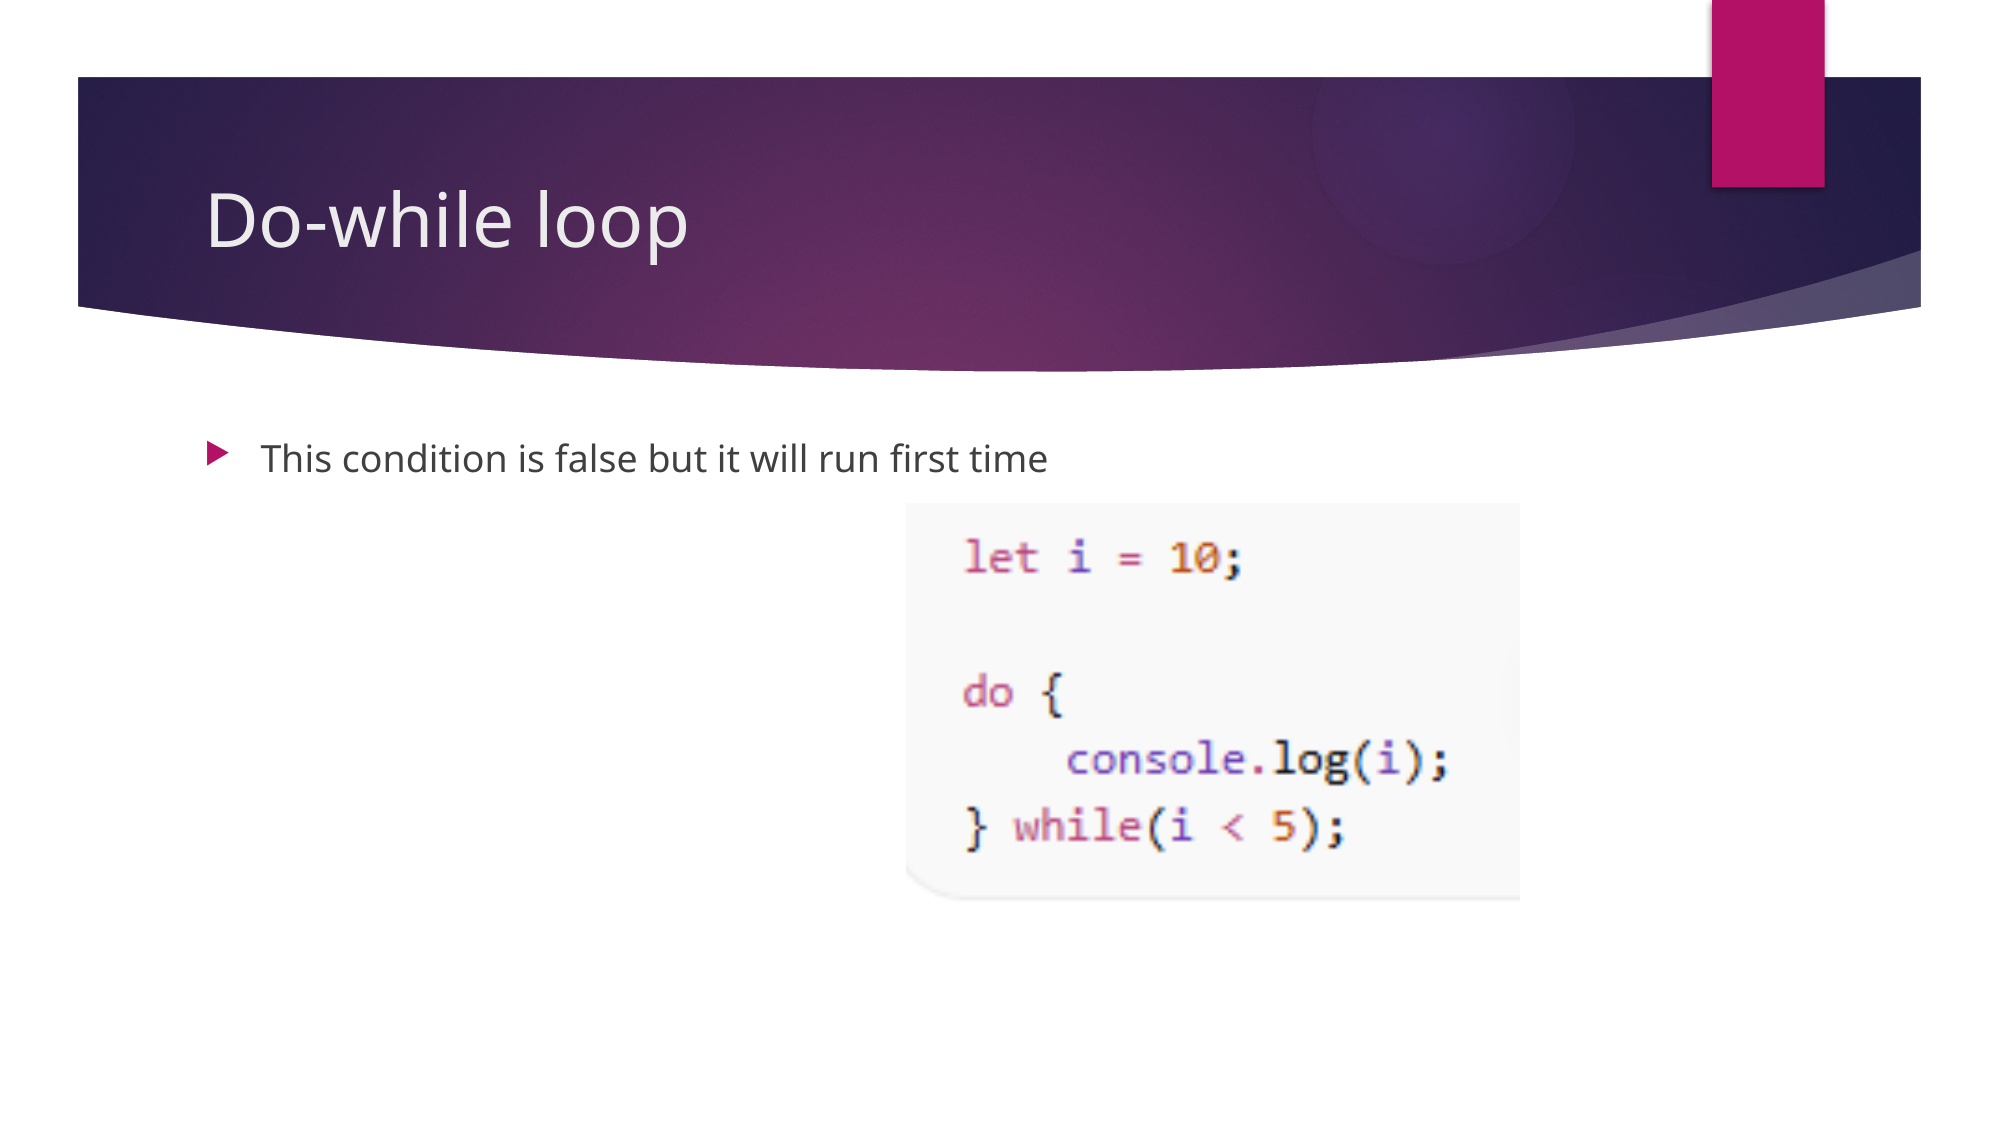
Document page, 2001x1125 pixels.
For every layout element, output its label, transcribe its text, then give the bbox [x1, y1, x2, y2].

list This condition is false but it will run first time [189, 427, 1638, 988]
title Do-while loop [189, 159, 1627, 276]
picture [906, 503, 1520, 924]
